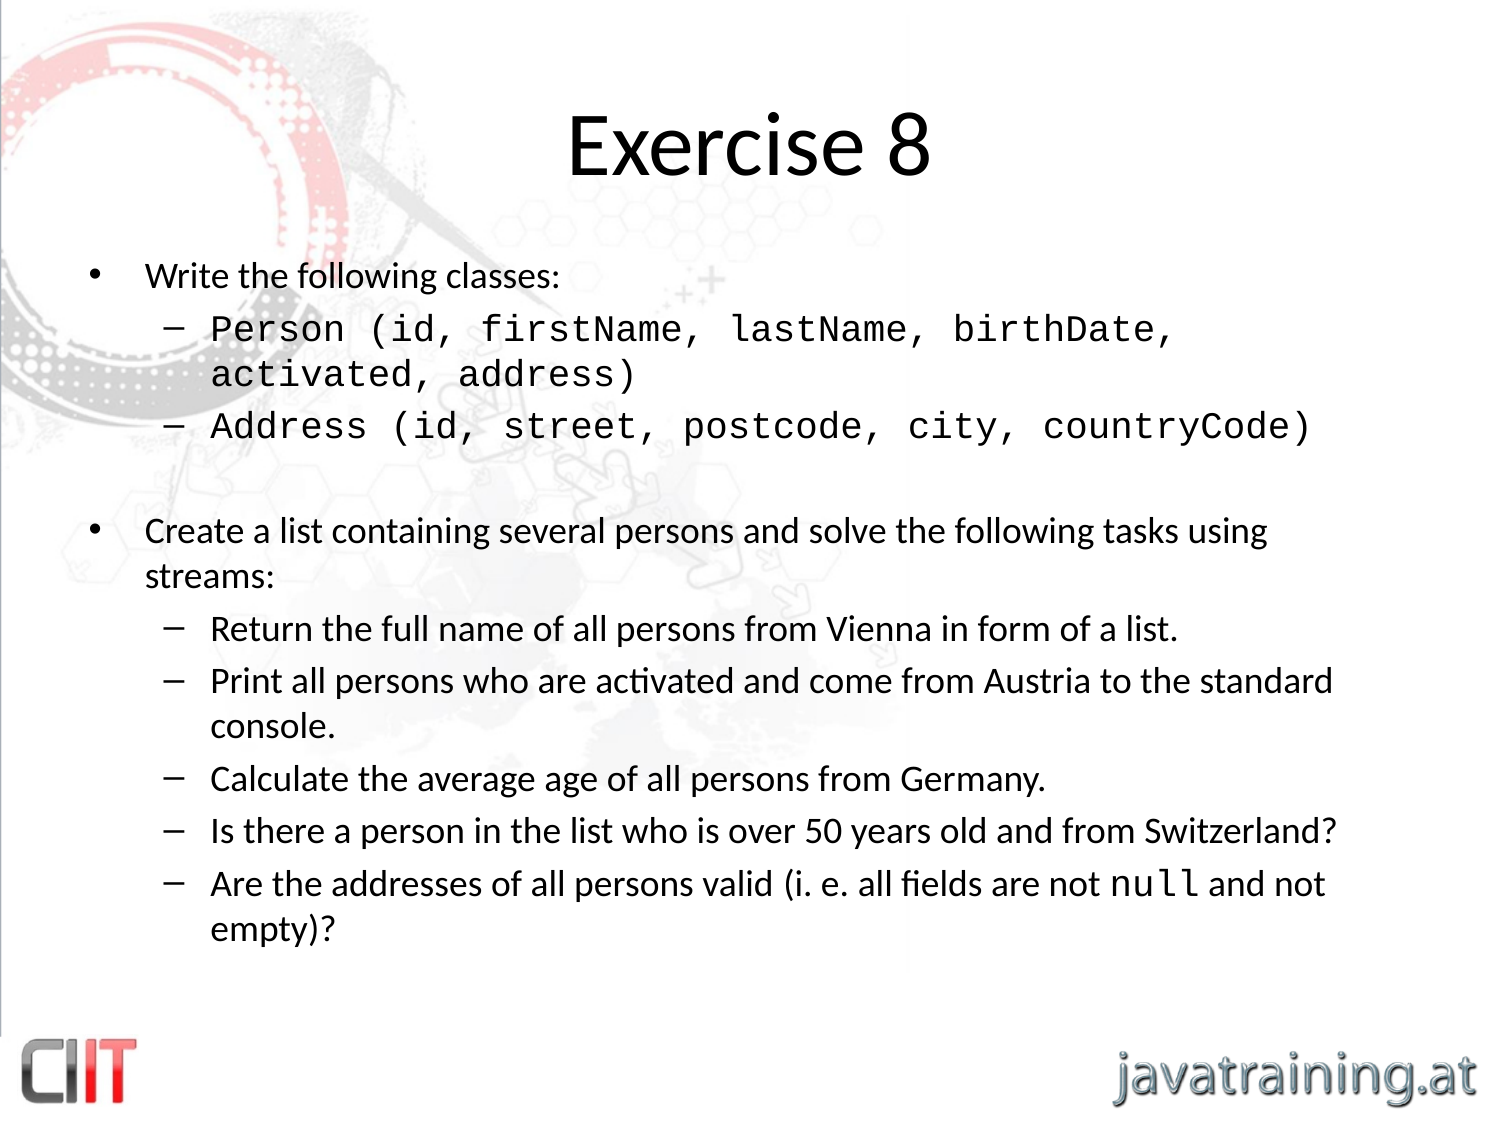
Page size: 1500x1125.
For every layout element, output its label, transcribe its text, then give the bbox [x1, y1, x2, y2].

list Write the following classes: Person (id, firstName, lastName, birthDate, activated, address) Address (id, street, postcode, city, countryCode) Create a list containing several persons and solve the following tasks using streams: Return the full name of all persons from Vienna in form of a list. Print all persons who are activated and come from Austria to the standard console. Calculate the average age of all persons from Germany. Is there a person in the list who is over 50 years old and from Switzerland? Are the addresses of all persons valid (i. e. all fields are not null and not empty)? [73, 243, 1424, 1094]
picture [0, 0, 1500, 1125]
title Exercise 8 [75, 45, 1425, 233]
